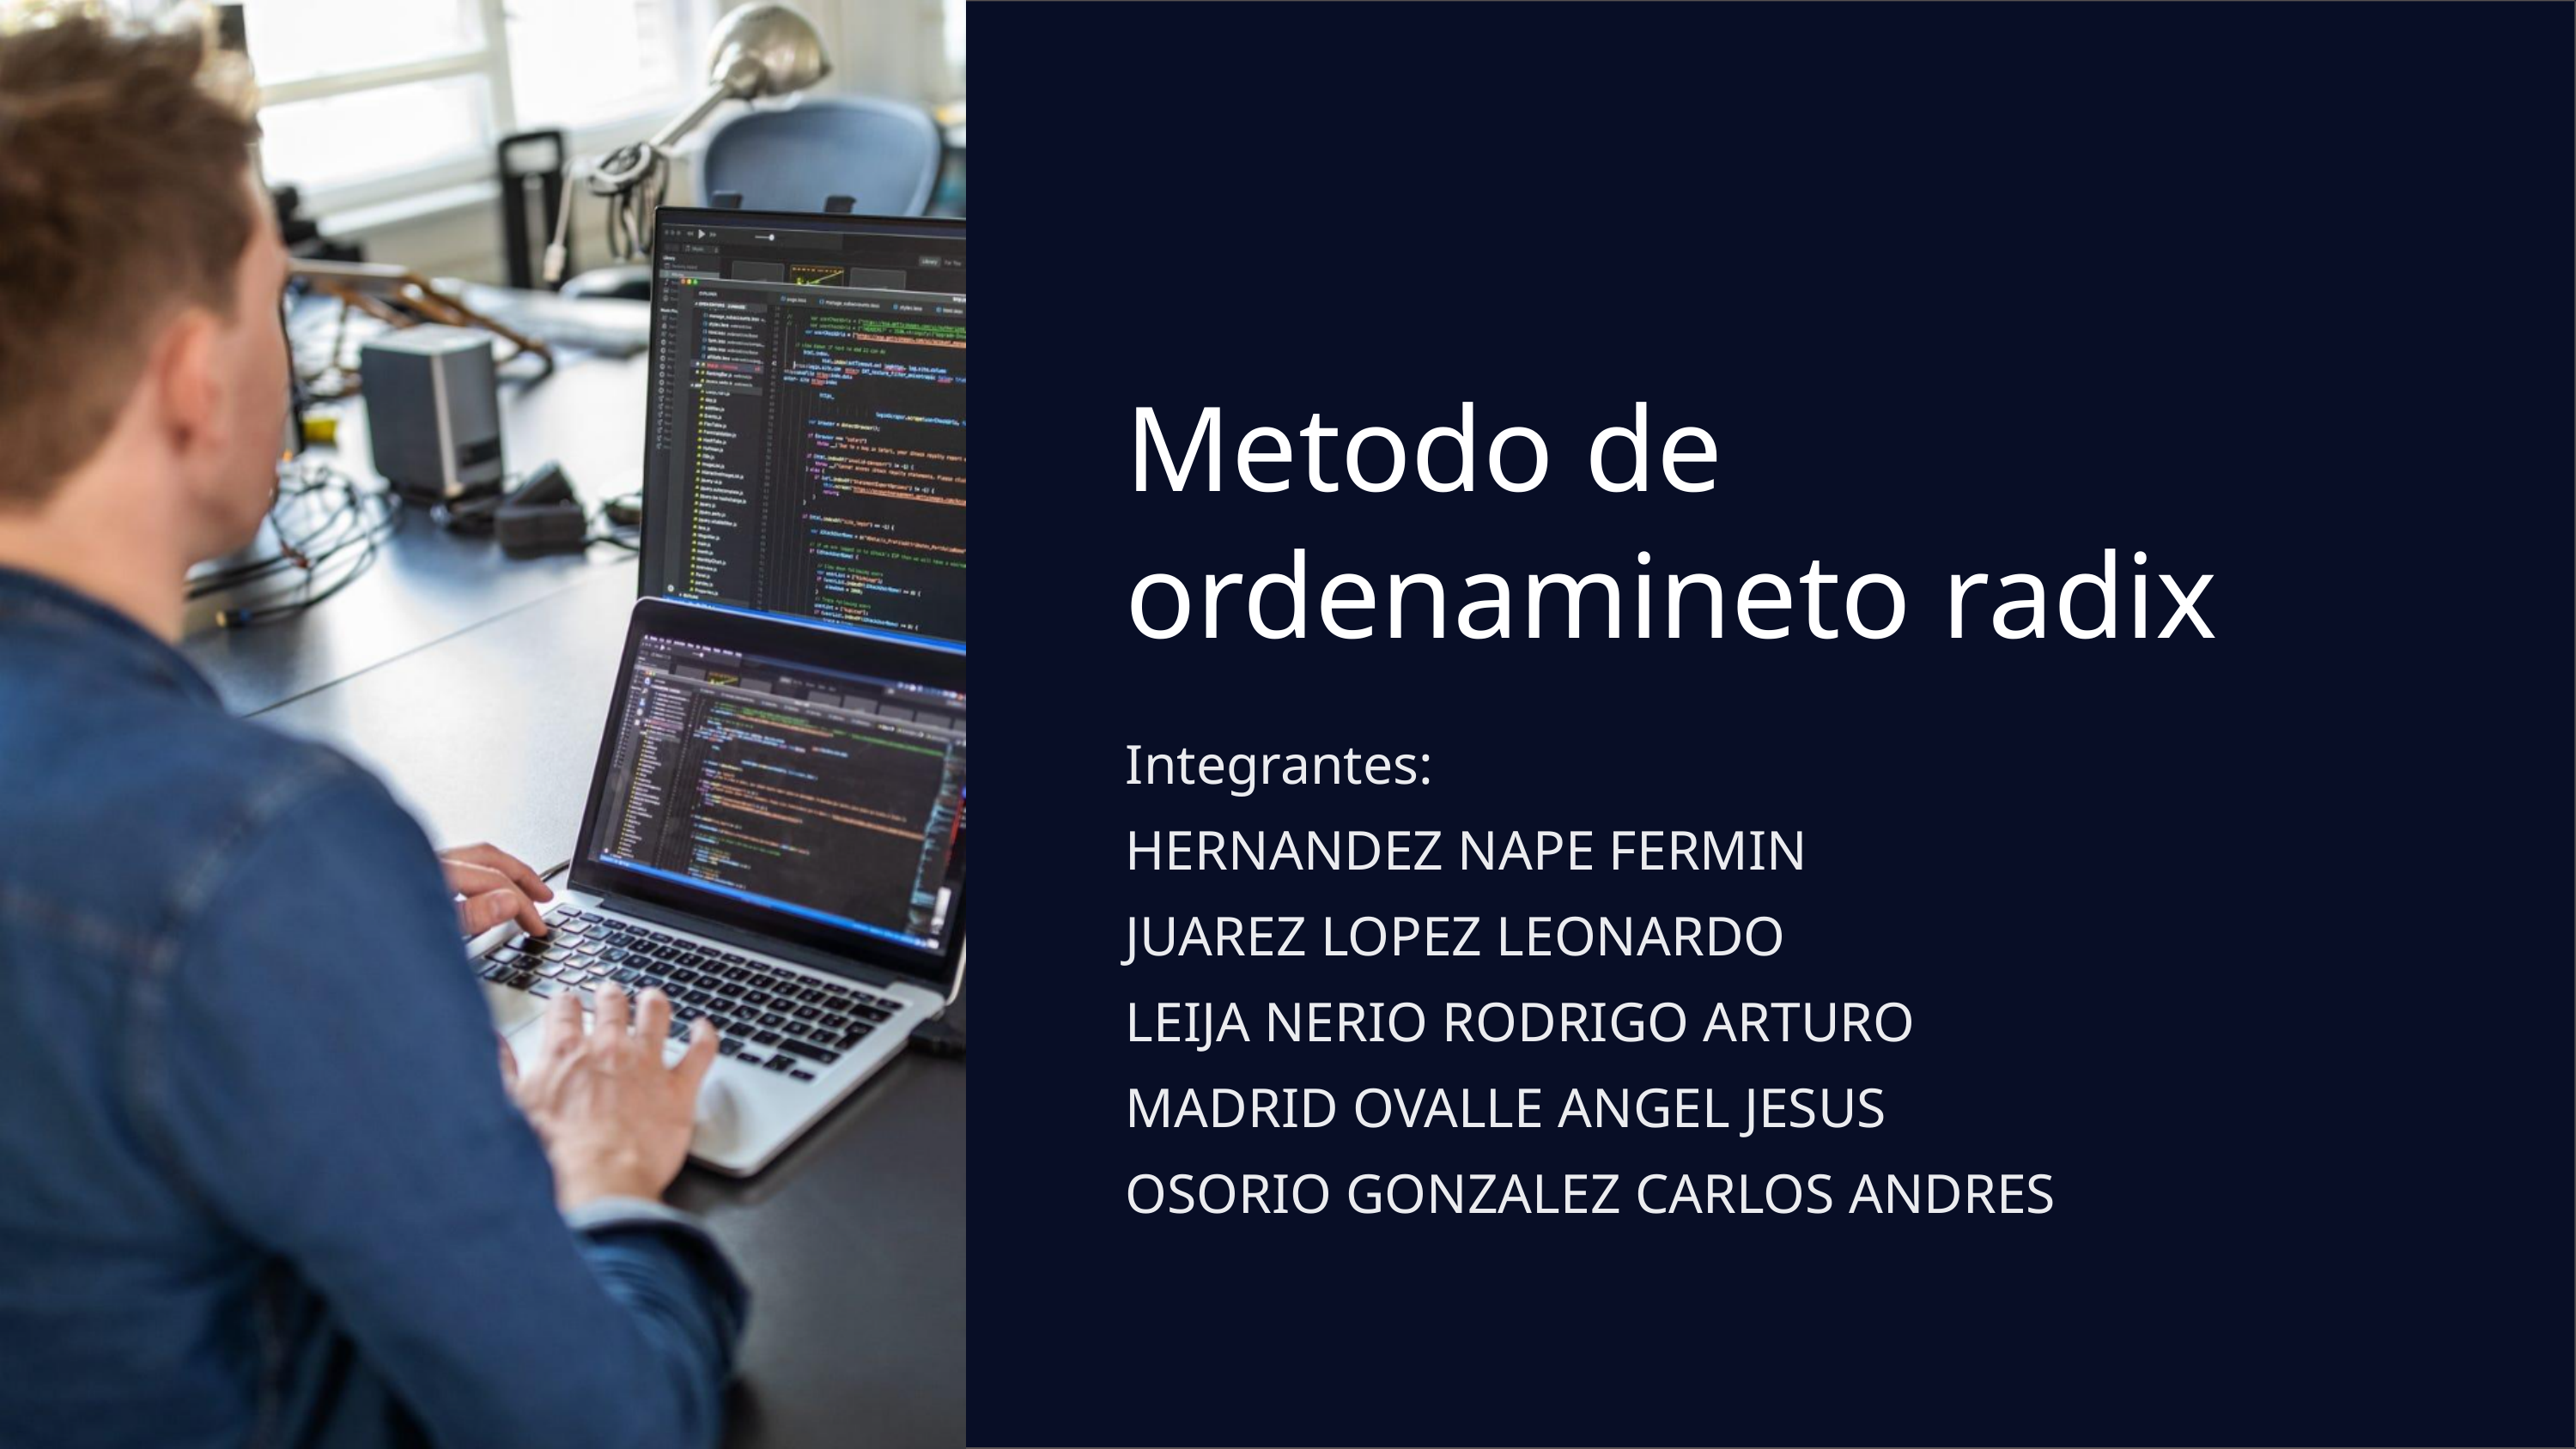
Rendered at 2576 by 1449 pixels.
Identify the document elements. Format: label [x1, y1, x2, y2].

text_box [0, 0, 2576, 1449]
